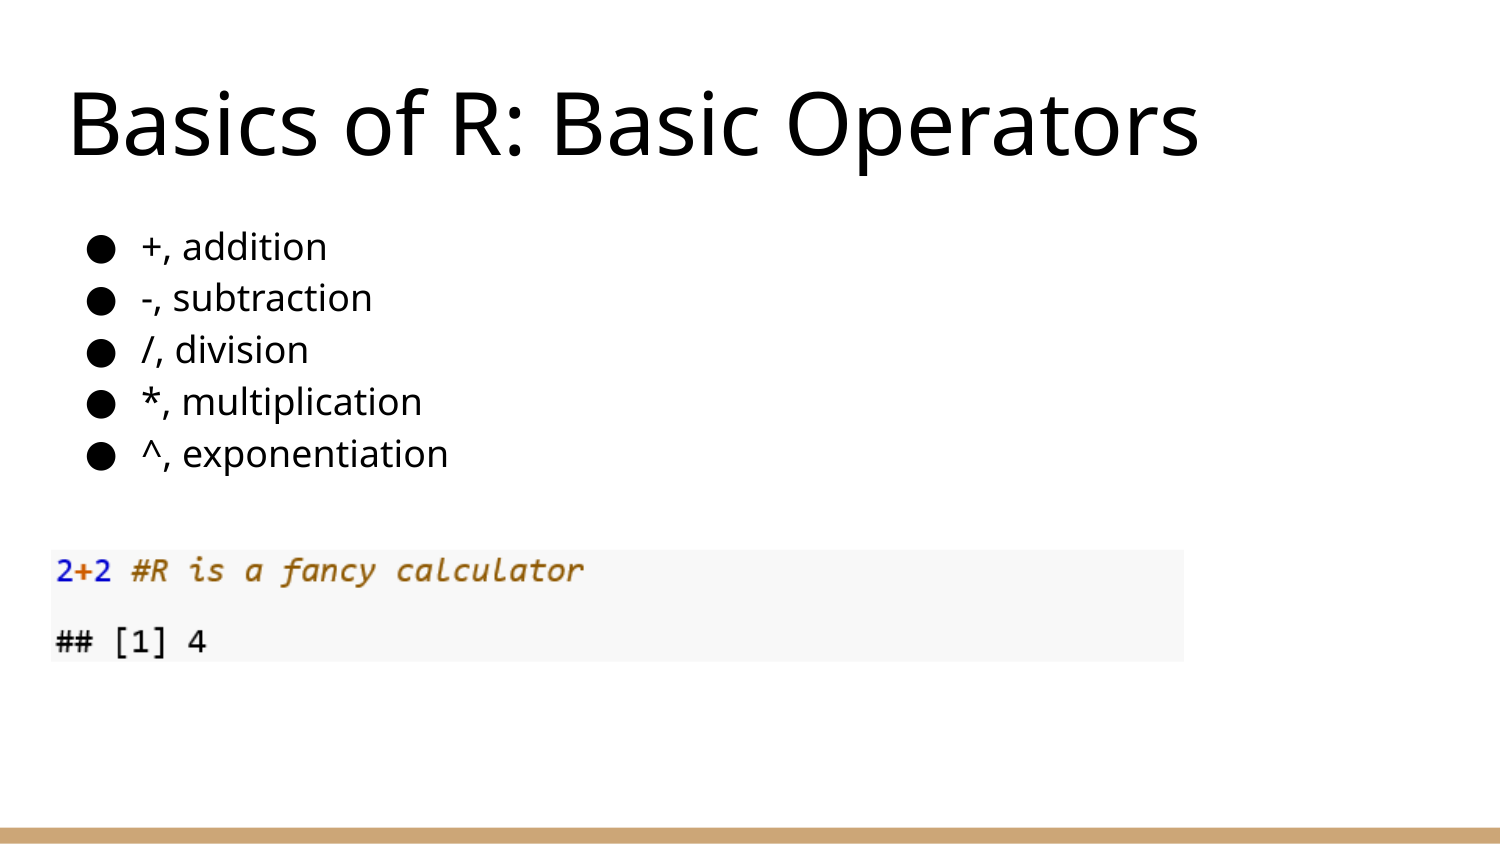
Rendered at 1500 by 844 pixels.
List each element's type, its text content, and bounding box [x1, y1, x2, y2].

title Basics of R: Basic Operators [51, 51, 1449, 189]
picture [50, 547, 1185, 673]
list +, addition -, subtraction /, division *, multiplication ^, exponentiation [51, 200, 1449, 752]
